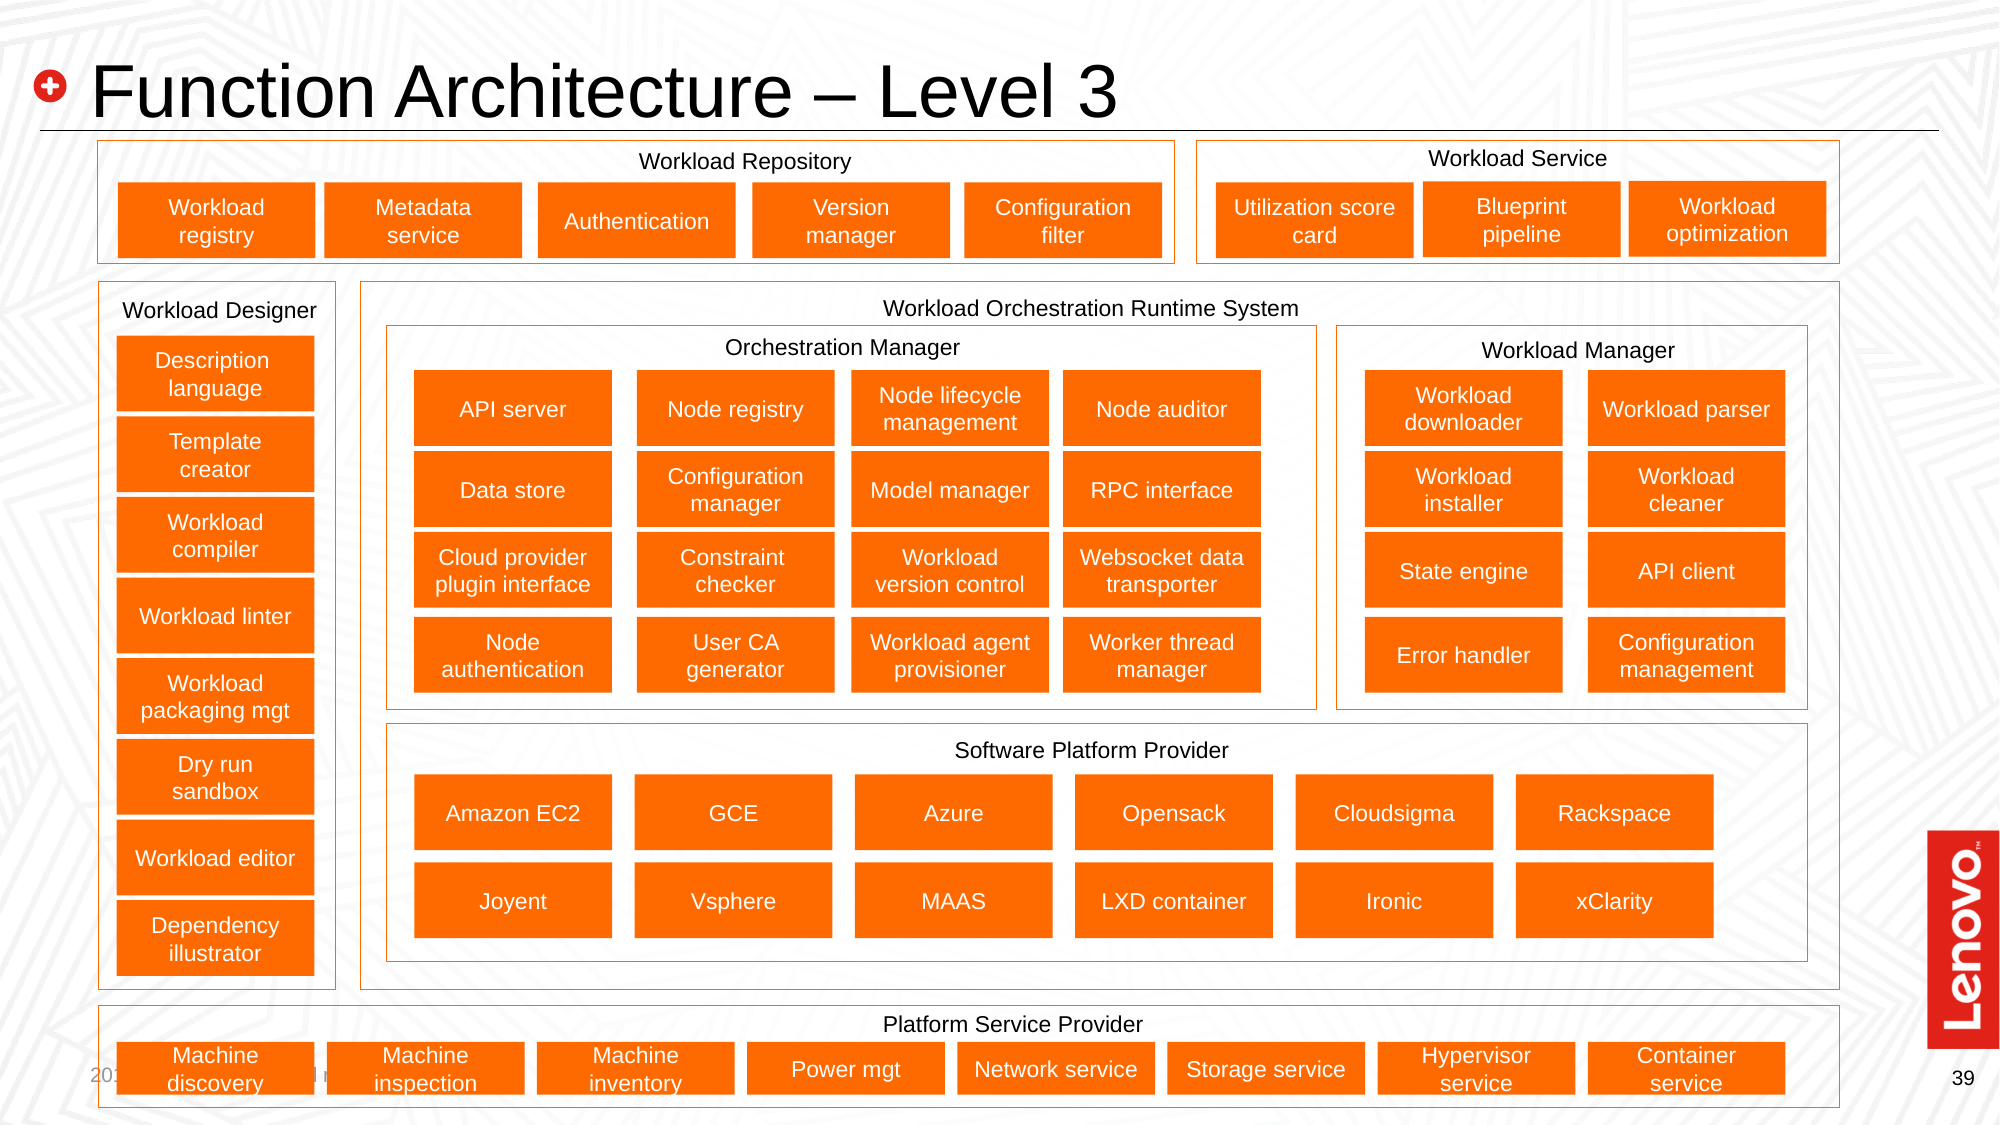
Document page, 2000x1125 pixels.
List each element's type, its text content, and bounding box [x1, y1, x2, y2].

text_box Workload editor [114, 817, 316, 897]
text_box Workload linter [114, 576, 316, 655]
text_box Dependency illustrator [114, 898, 316, 978]
text_box Workload packaging mgt [114, 656, 316, 736]
text_box Workload registry [116, 180, 318, 260]
text_box Network service [955, 1040, 1157, 1097]
text_box [358, 279, 1841, 991]
text_box Storage service [1165, 1040, 1367, 1097]
text_box RPC interface [1061, 449, 1263, 529]
text_box Worker thread manager [1061, 615, 1263, 695]
text_box [96, 142, 1176, 265]
text_box Workload Orchestration Runtime System [868, 285, 1315, 328]
text_box [97, 1003, 1841, 1110]
text_box Metadata service [322, 180, 524, 260]
text_box Node auditor [1061, 368, 1263, 448]
title Function Architecture – Level 3 [90, 45, 1907, 129]
text_box Dry run sandbox [114, 737, 316, 817]
text_box [96, 279, 338, 991]
text_box Websocket data transporter [1061, 530, 1263, 610]
picture [0, 0, 2000, 1125]
text_box Power mgt [745, 1040, 947, 1097]
text_box Authentication [536, 180, 738, 260]
text_box Platform Service Provider [868, 1002, 1159, 1045]
text_box Workload optimization [1627, 179, 1828, 259]
text_box Machine inspection [325, 1040, 527, 1097]
text_box [1195, 142, 1841, 265]
text_box Description language [114, 334, 316, 413]
text_box Blueprint pipeline [1421, 179, 1623, 259]
text_box Workload compiler [114, 495, 316, 575]
text_box Template creator [114, 414, 316, 494]
text_box Container service [1586, 1040, 1788, 1097]
text_box Configuration filter [962, 180, 1164, 260]
text_box Machine discovery [115, 1040, 317, 1097]
text_box Machine inventory [535, 1040, 737, 1097]
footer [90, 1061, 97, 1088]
text_box Workload Designer [107, 288, 333, 331]
text_box Hypervisor service [1375, 1040, 1577, 1097]
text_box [1336, 325, 1808, 710]
text_box Workload Repository [624, 142, 867, 182]
text_box Workload Service [1413, 142, 1623, 178]
text_box Version manager [750, 180, 952, 260]
